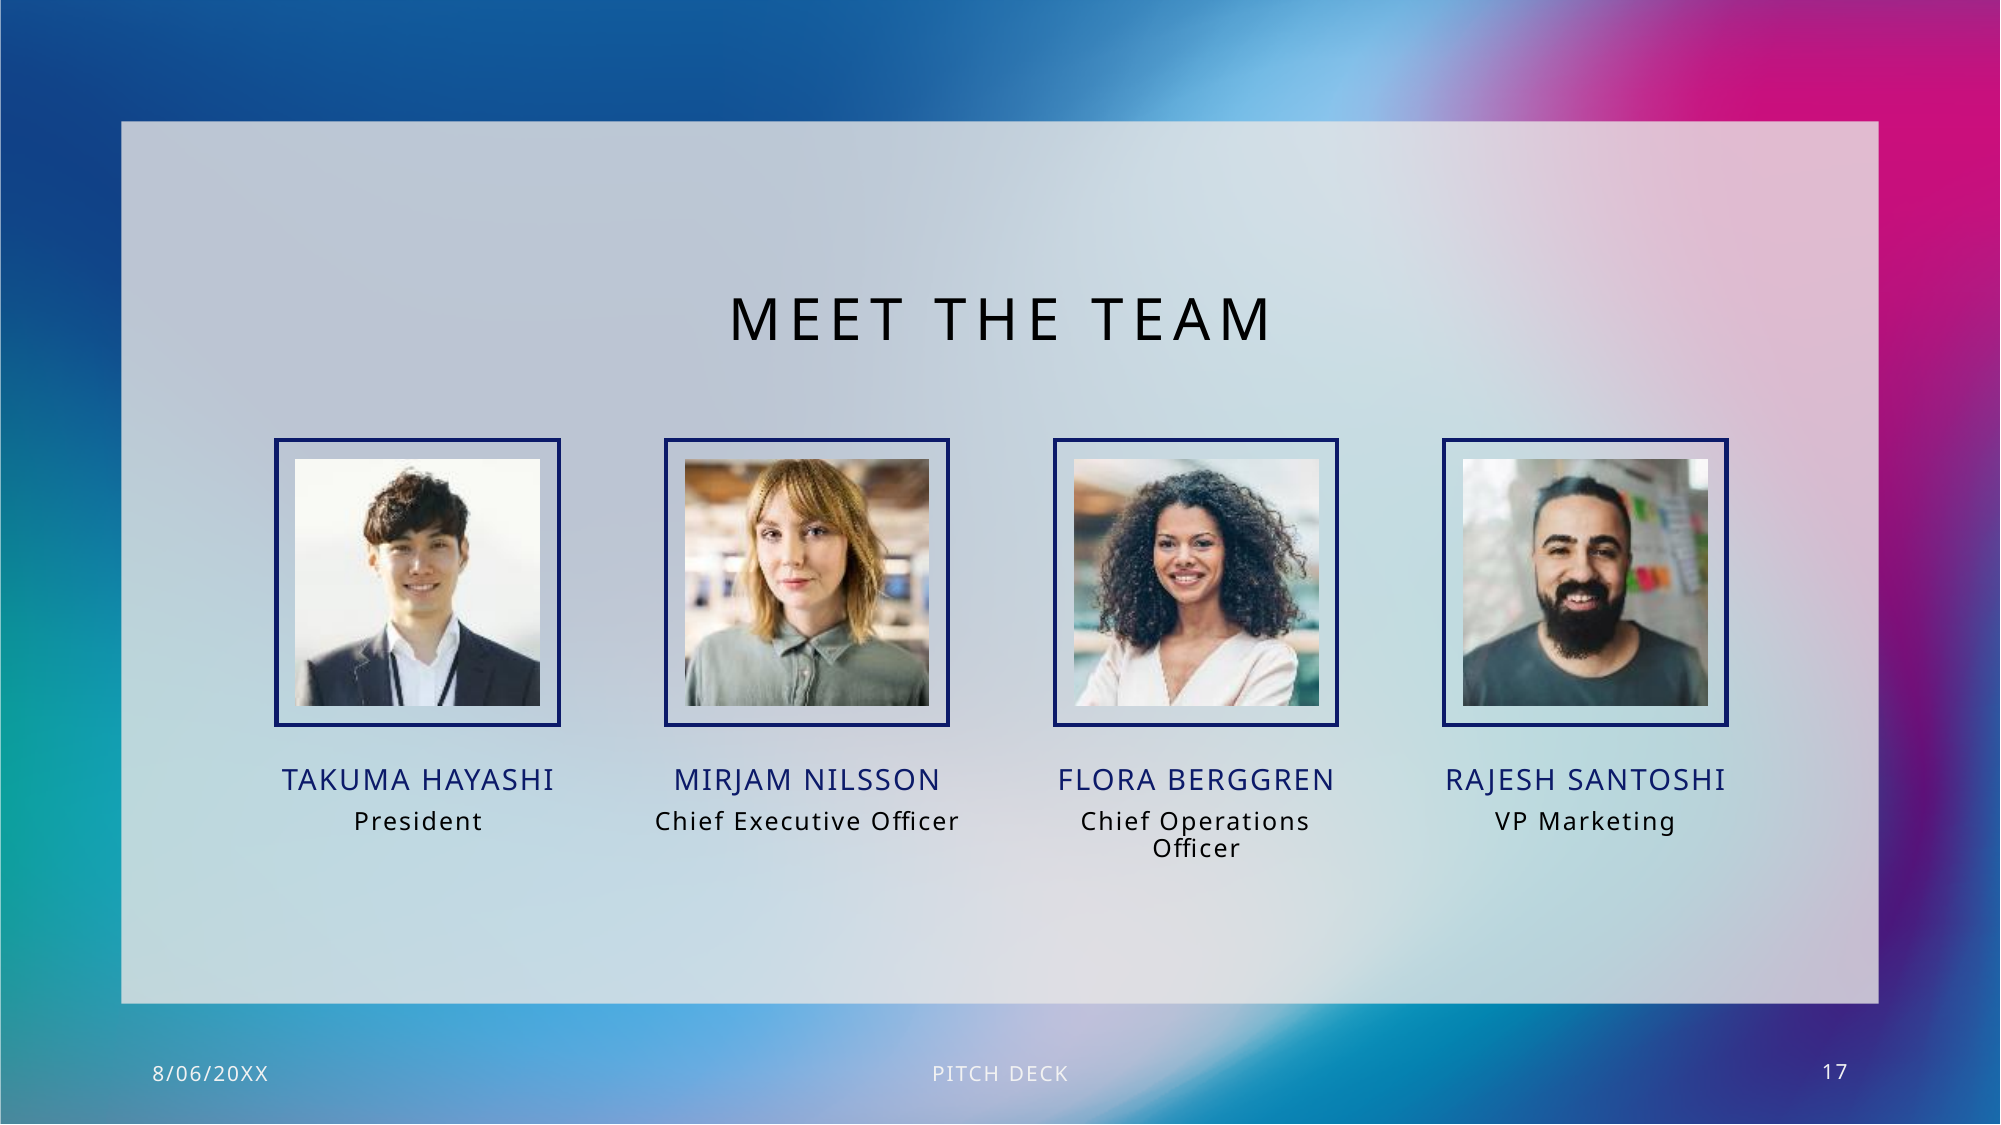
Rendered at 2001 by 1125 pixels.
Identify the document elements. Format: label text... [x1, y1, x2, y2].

slide_number 17 [1412, 1042, 1863, 1103]
title Meet the team [402, 257, 1598, 362]
footer PITCH DECK [662, 1042, 1338, 1103]
list Rajesh Santoshi​​ [1411, 749, 1760, 801]
picture [1074, 459, 1319, 706]
picture [0, 0, 2000, 1125]
list Mirjam Nilsson​​ [633, 749, 981, 801]
list Takuma Hayashi​​ [244, 749, 592, 801]
list President​ [244, 801, 592, 889]
picture [295, 459, 540, 706]
picture [684, 459, 929, 706]
list Flora Berggren​​ [1022, 749, 1370, 801]
picture [1463, 459, 1708, 706]
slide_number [137, 1042, 588, 1103]
list VP Marketing​ [1411, 801, 1760, 889]
list Chief Operations Officer​ [1022, 801, 1370, 889]
list Chief Executive Officer​ [633, 801, 981, 889]
